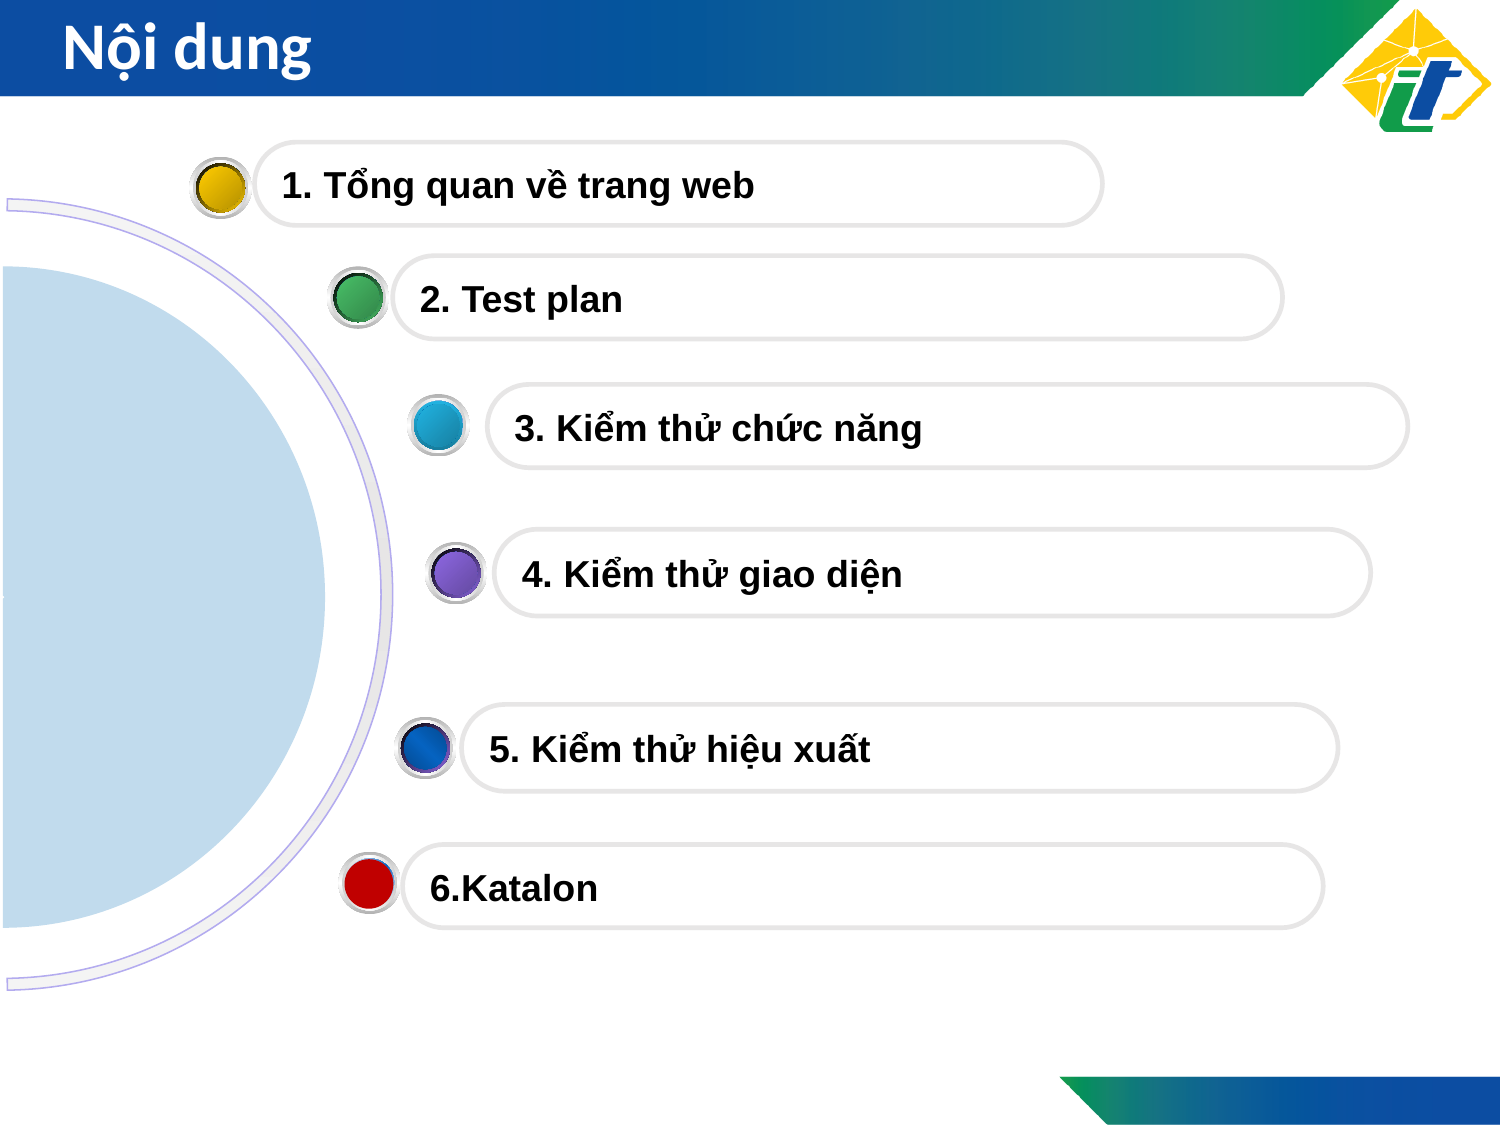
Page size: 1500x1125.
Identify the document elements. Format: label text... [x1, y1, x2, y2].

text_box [326, 266, 390, 330]
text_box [424, 541, 488, 605]
text_box 2. Test plan [395, 255, 1283, 339]
picture [0, 0, 1500, 1125]
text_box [406, 393, 470, 457]
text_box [189, 156, 253, 220]
text_box 6.Katalon [407, 844, 1324, 928]
text_box [7, 198, 393, 991]
text_box 3. Kiểm thử chức năng [487, 384, 1408, 468]
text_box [393, 716, 457, 780]
text_box [2, 266, 326, 928]
text_box 1. Tổng quan về trang web [256, 142, 1103, 226]
title Nội dung [47, 0, 1304, 97]
text_box 4. Kiểm thử giao diện [494, 529, 1371, 617]
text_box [338, 851, 402, 915]
text_box 5. Kiểm thử hiệu xuất [462, 704, 1339, 792]
